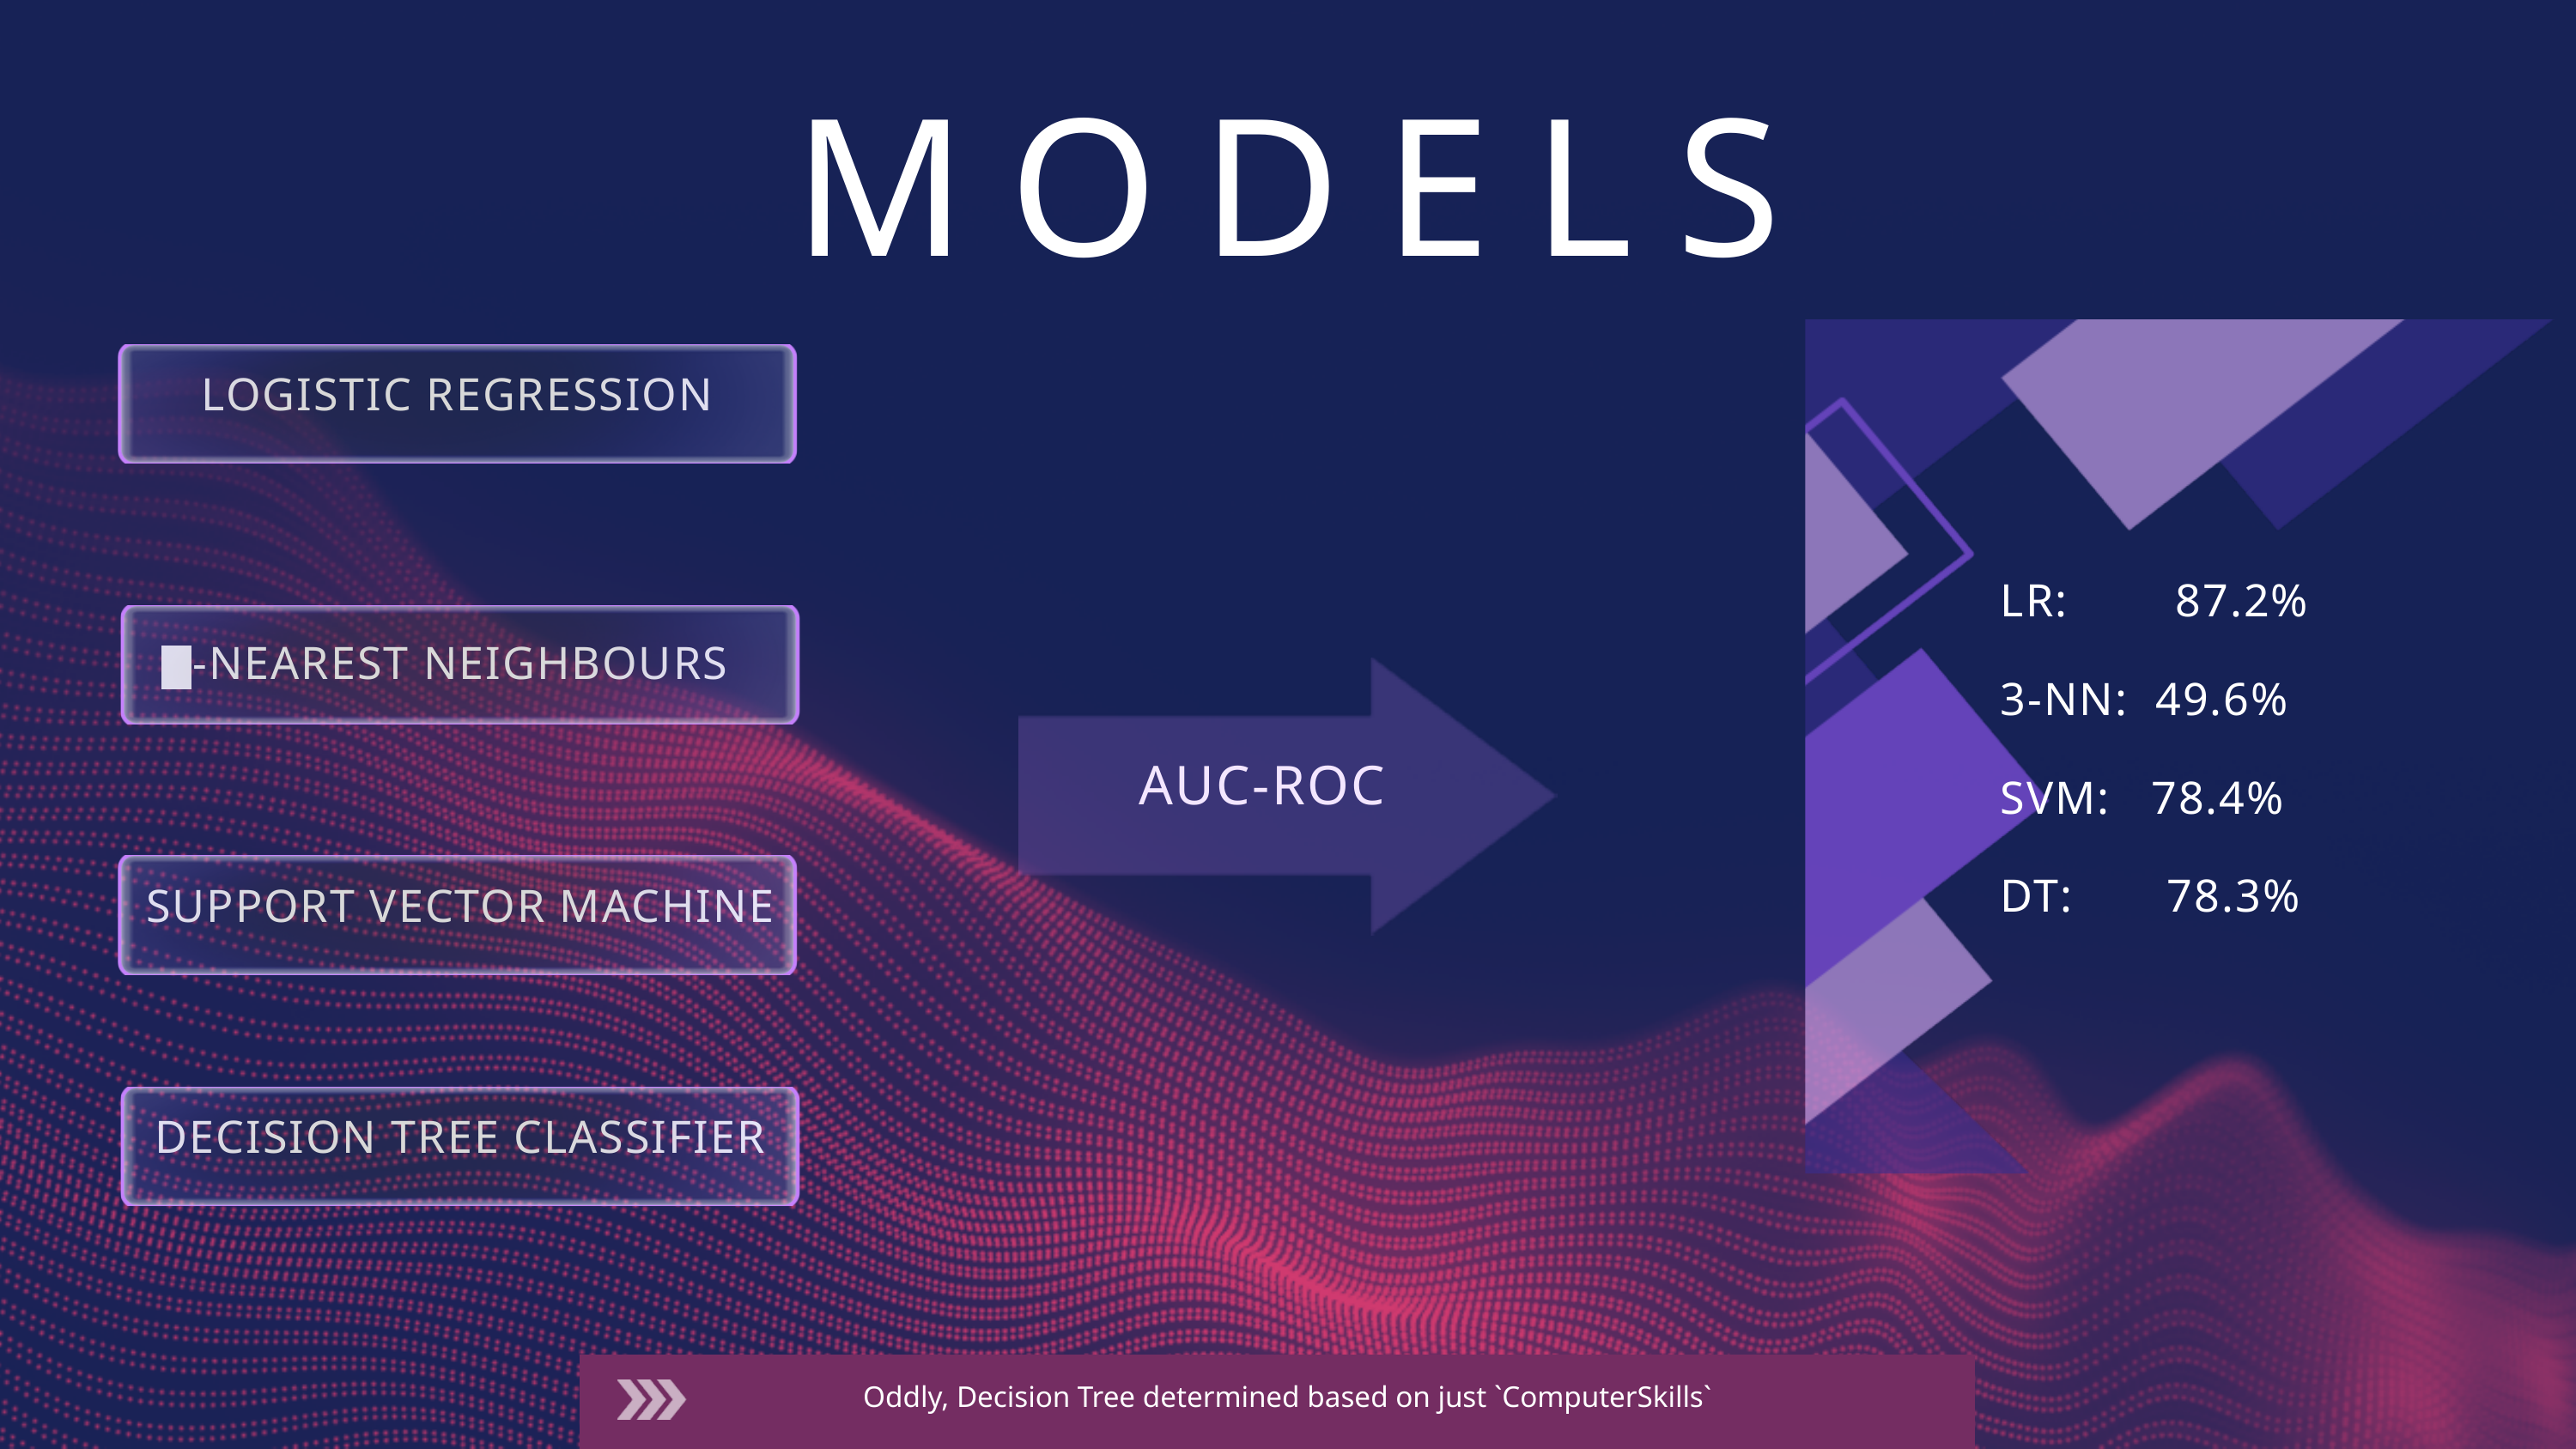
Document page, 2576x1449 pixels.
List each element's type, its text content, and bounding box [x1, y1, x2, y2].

text_box [0, 0, 2576, 1449]
picture [161, 645, 191, 689]
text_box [580, 1354, 1976, 1449]
text_box LR: 87.2% 3-NN: 49.6% SVM: 78.4% DT: 78.3% [2000, 577, 2378, 971]
text_box [118, 855, 798, 975]
text_box [120, 605, 800, 724]
text_box [118, 344, 798, 464]
text_box [1805, 319, 2555, 1173]
text_box MODELS [253, 70, 2323, 295]
text_box [120, 1087, 800, 1206]
text_box [1018, 658, 1558, 936]
